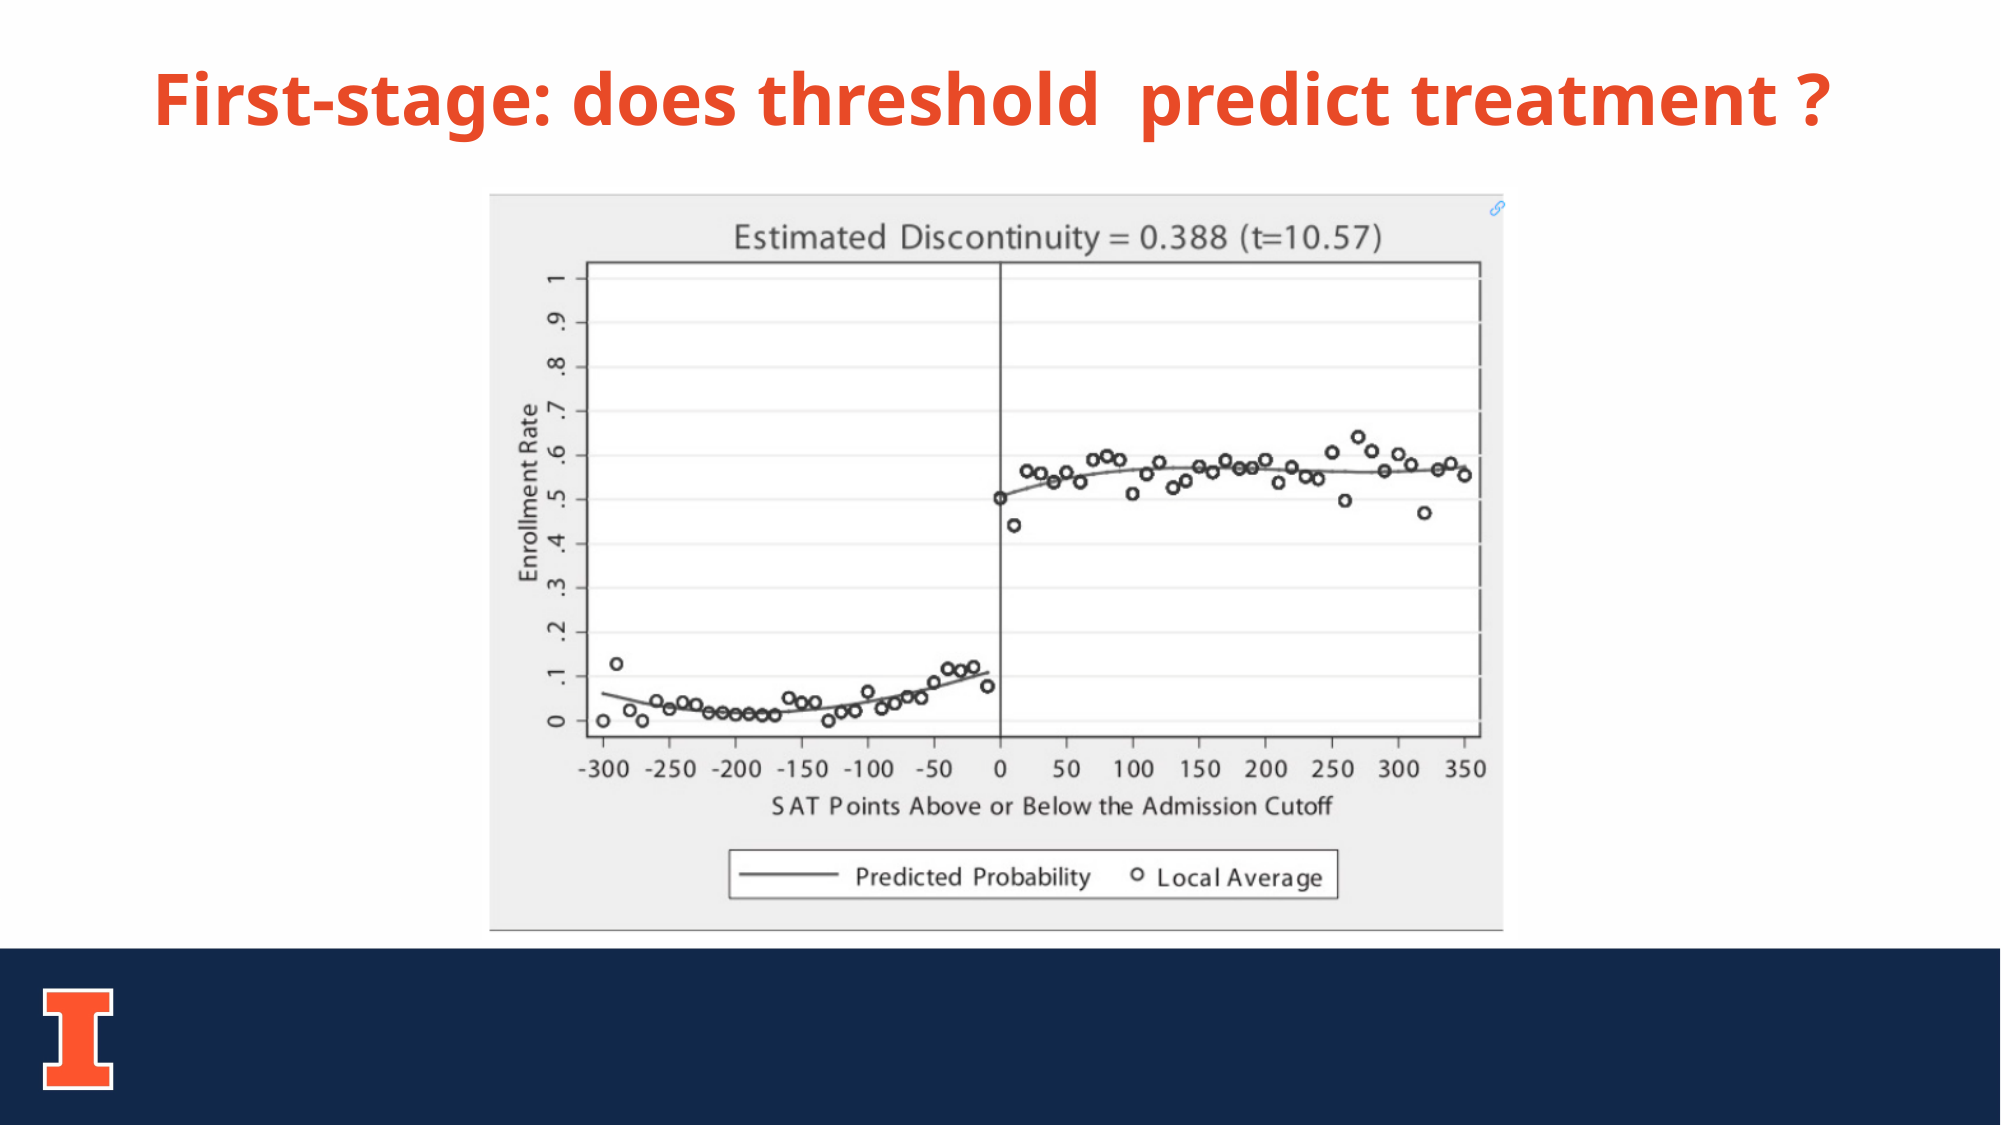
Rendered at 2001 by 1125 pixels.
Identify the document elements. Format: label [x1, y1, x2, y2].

picture [0, 0, 2001, 1125]
list [482, 187, 1518, 940]
